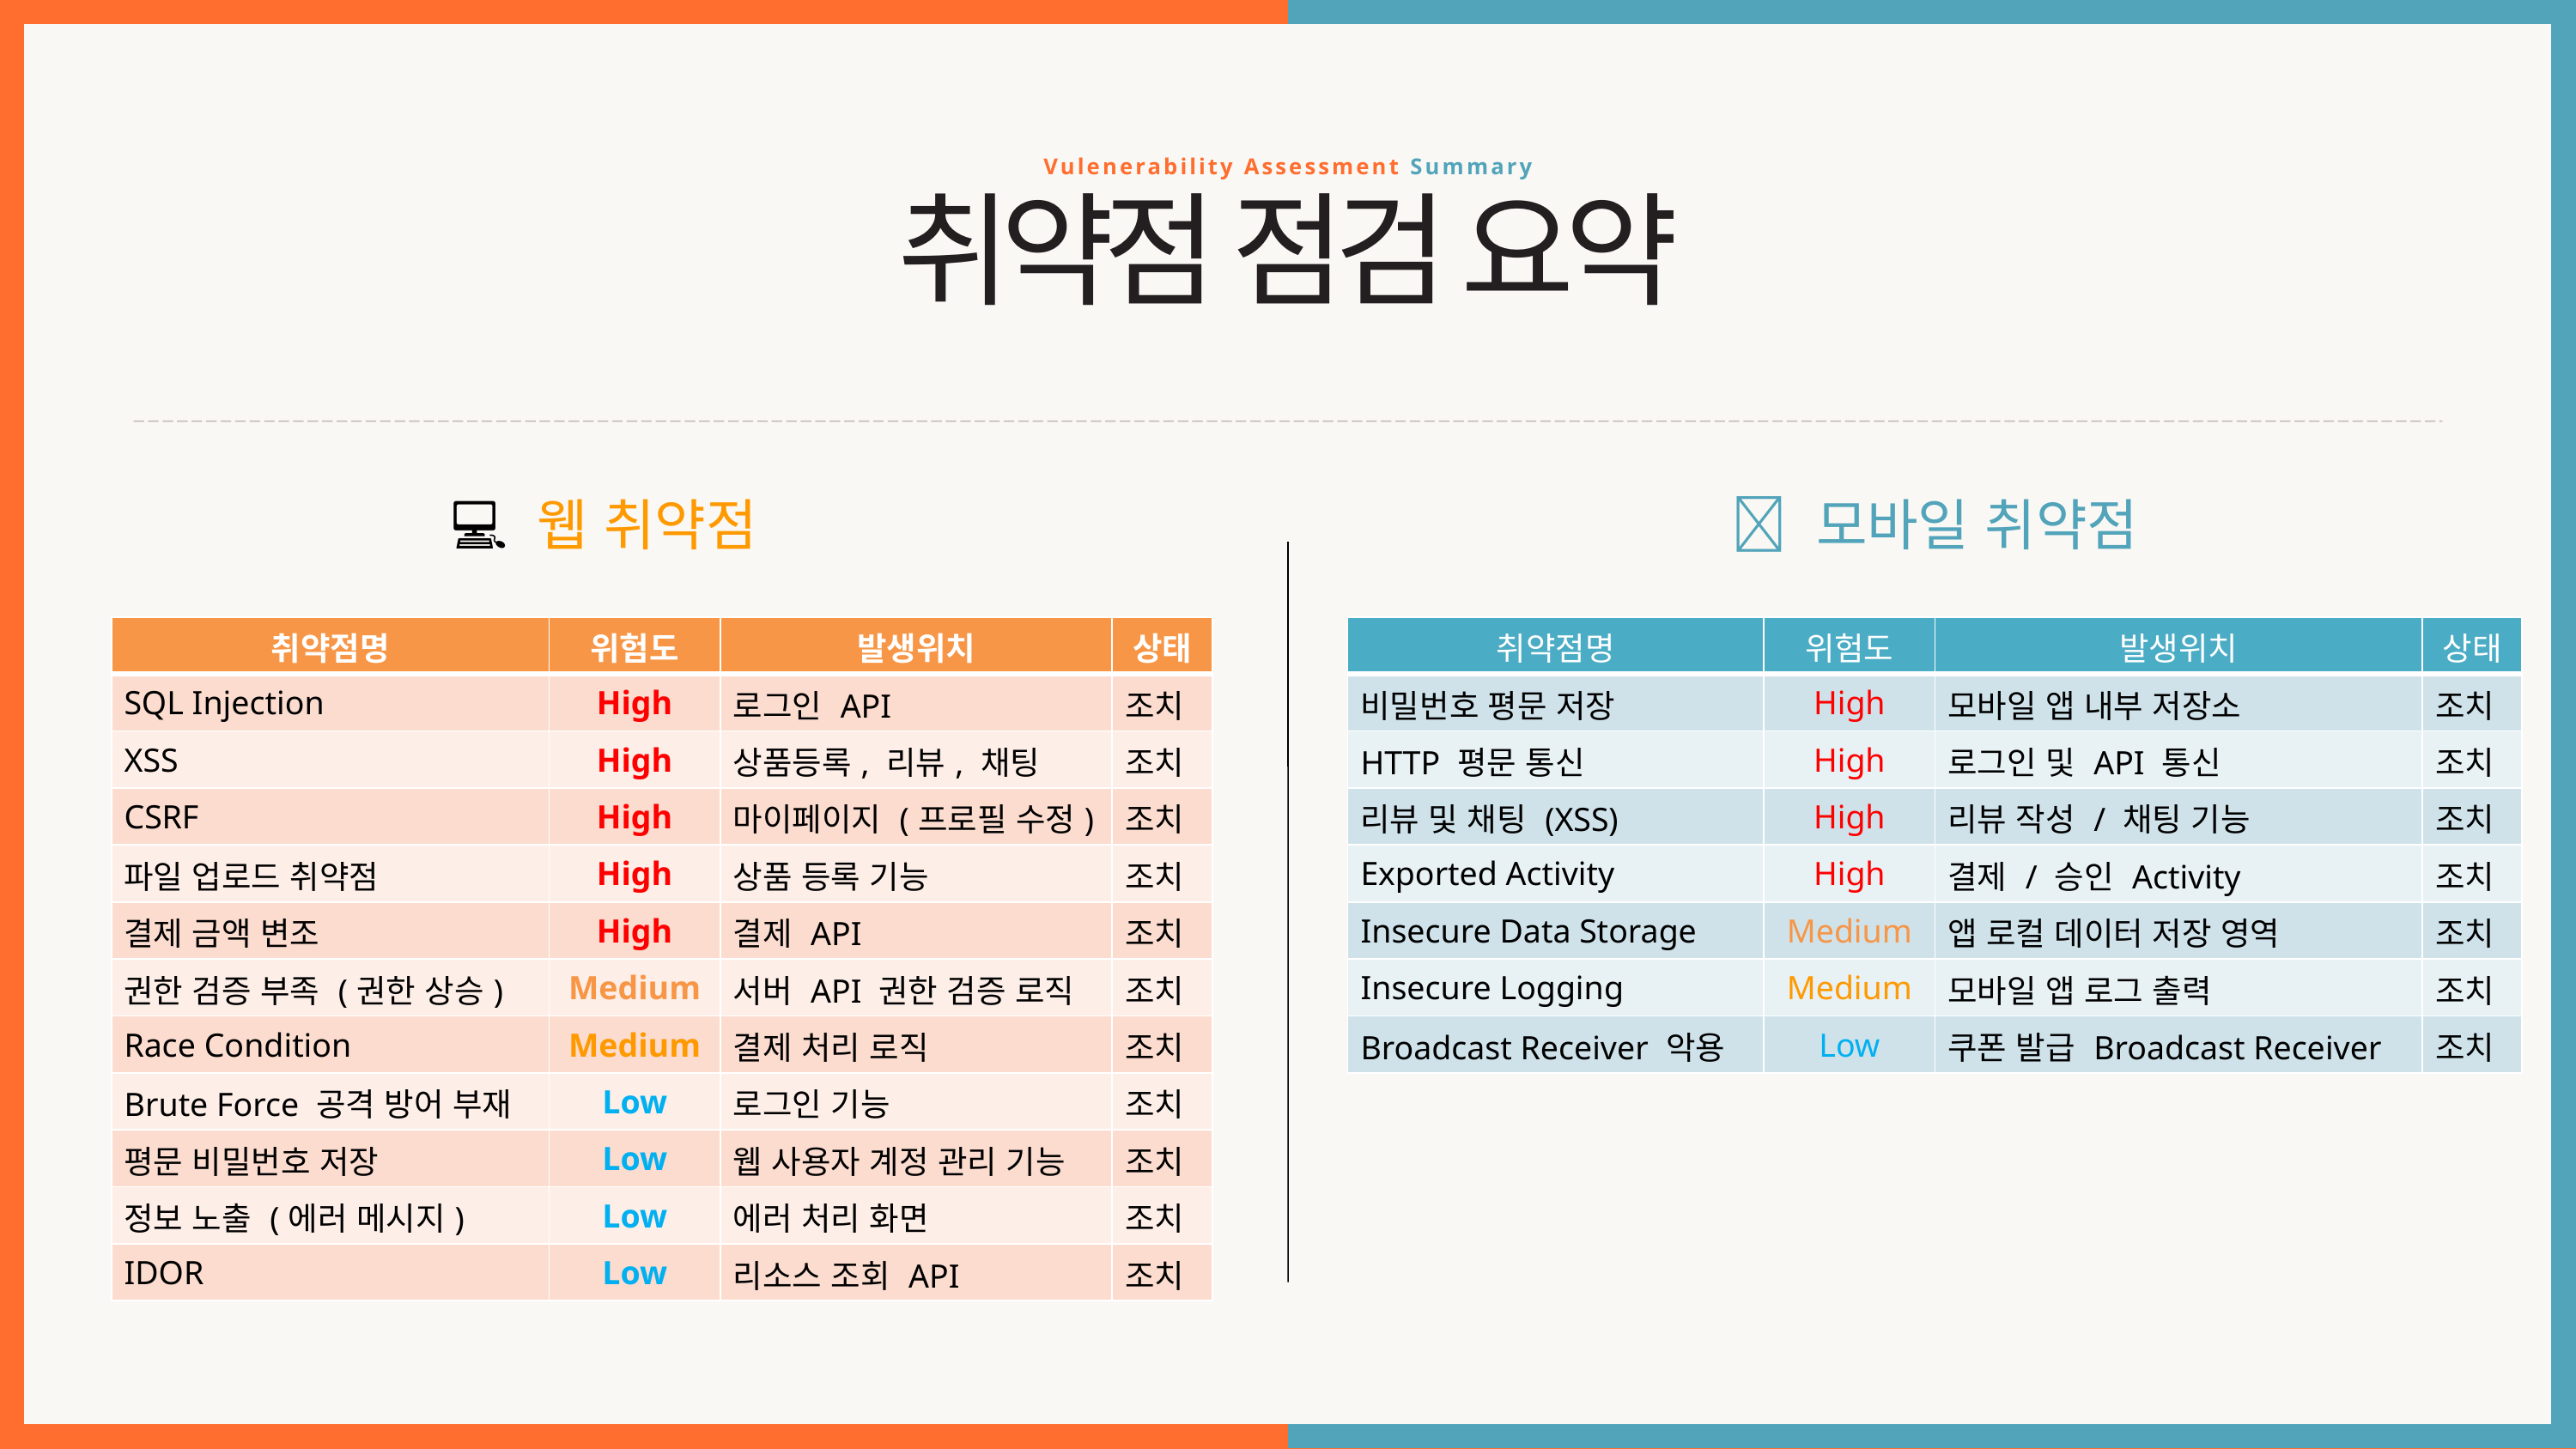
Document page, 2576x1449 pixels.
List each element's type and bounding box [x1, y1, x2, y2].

text_box [1287, 0, 2576, 1449]
text_box [24, 24, 2552, 1425]
